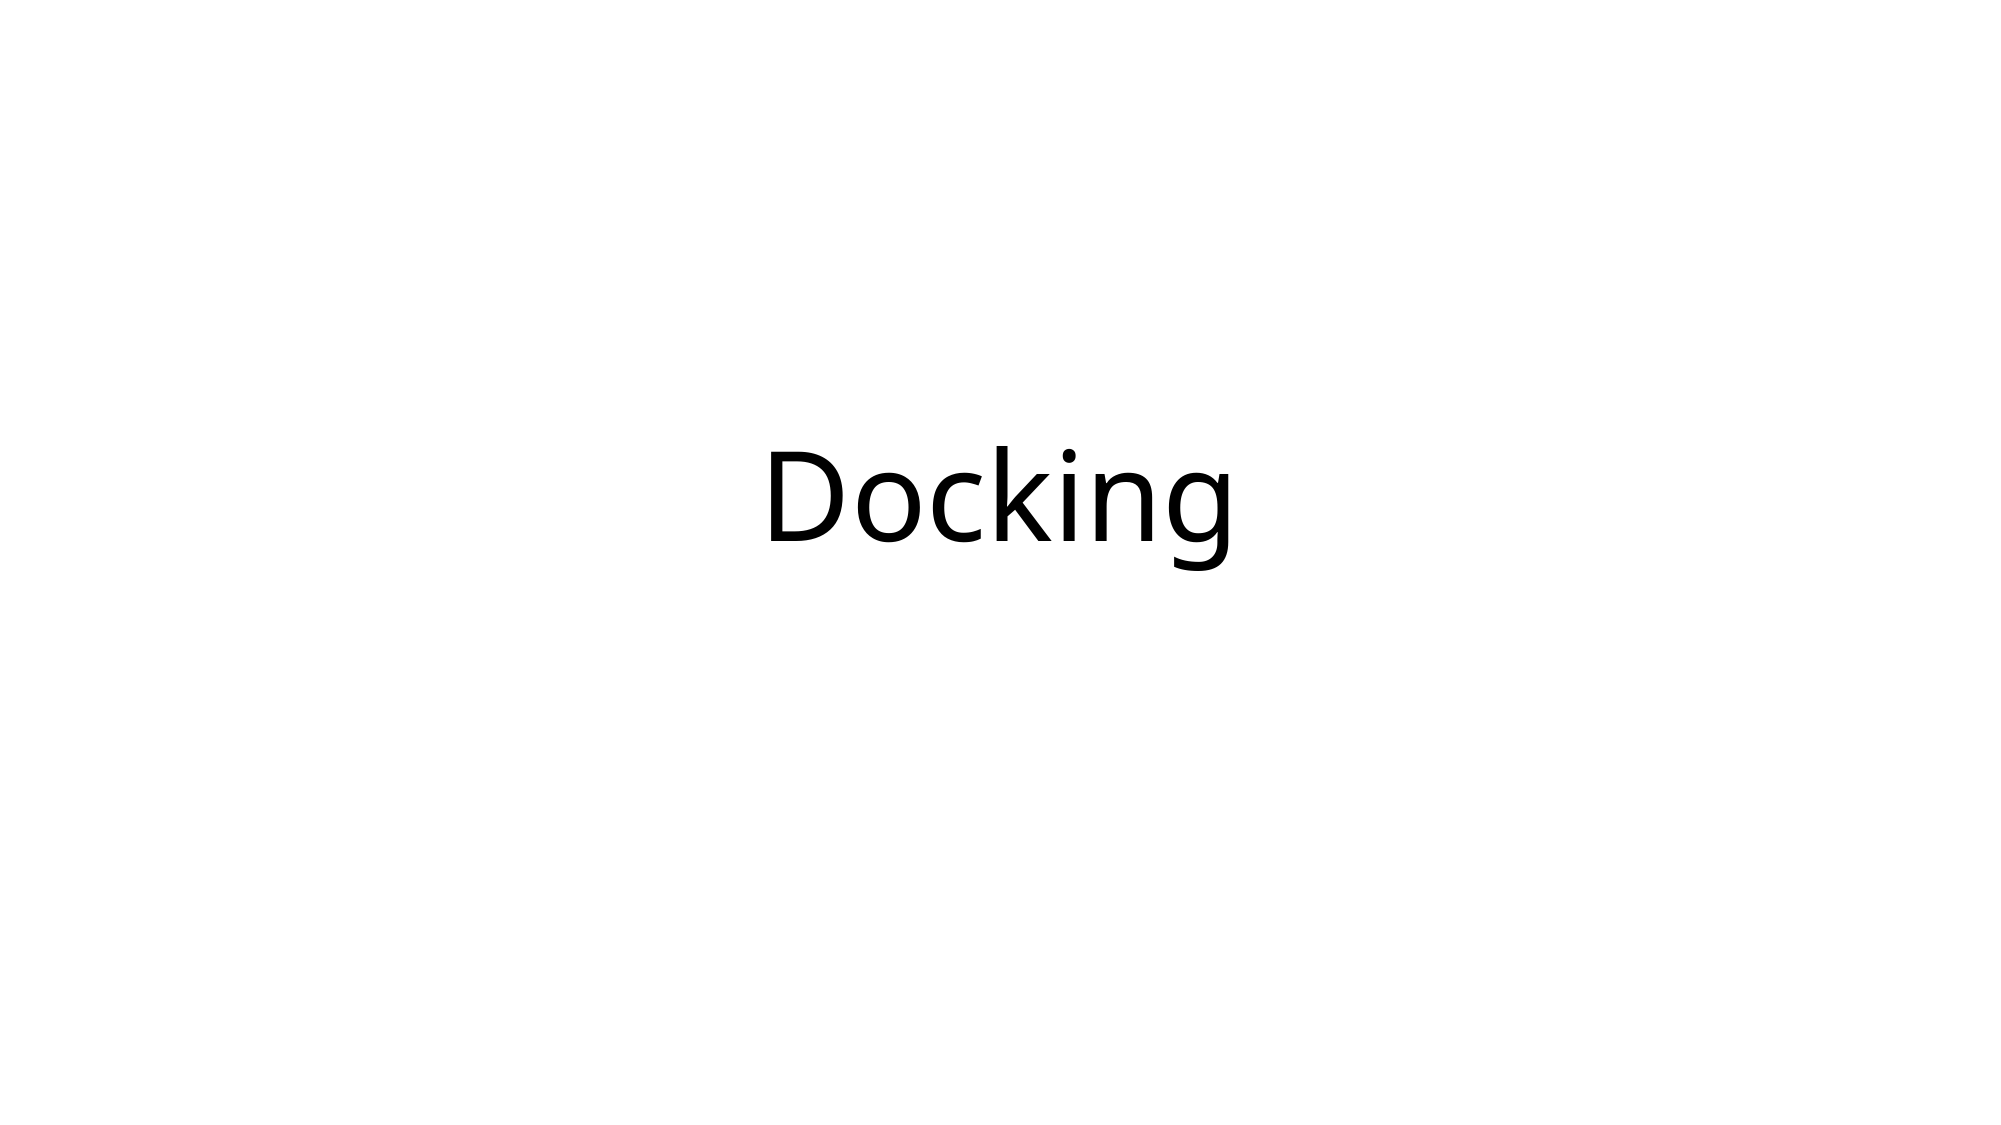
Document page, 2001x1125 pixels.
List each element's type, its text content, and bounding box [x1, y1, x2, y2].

title Docking [249, 184, 1750, 576]
